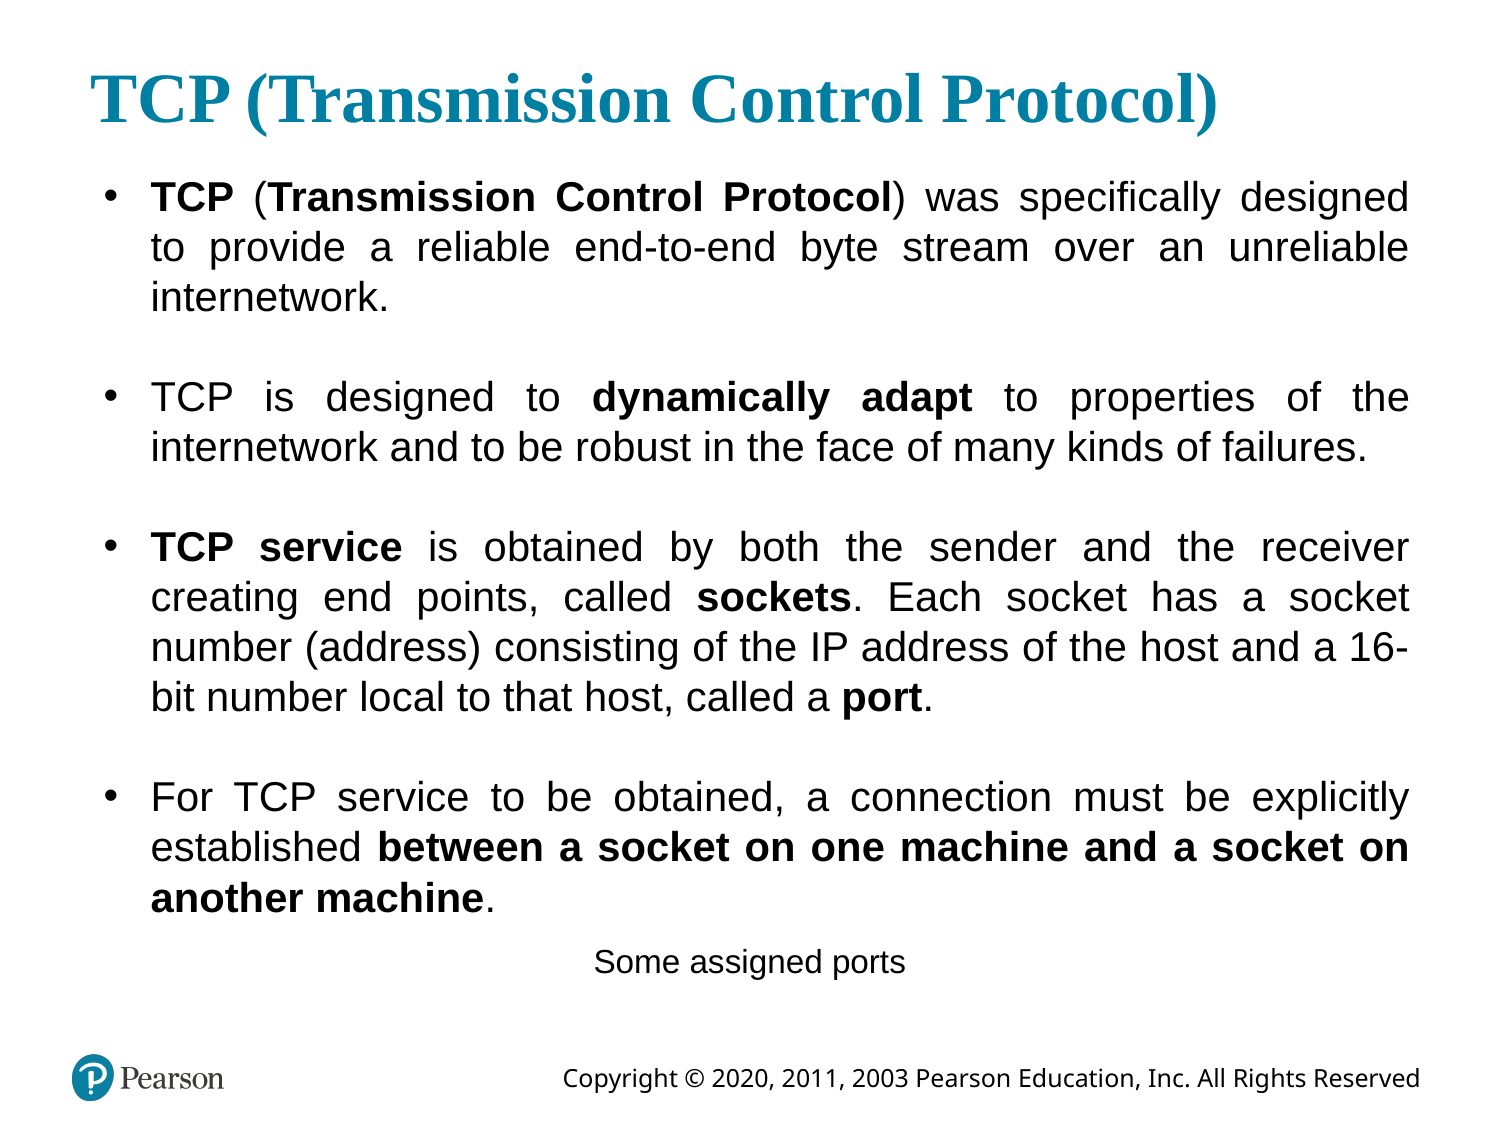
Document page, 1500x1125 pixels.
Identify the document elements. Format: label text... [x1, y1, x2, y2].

title TCP (Transmission Control Protocol) [75, 37, 1425, 153]
text_box TCP (Transmission Control Protocol) was specifically designed to provide a reliable end-to-end byte stream over an unreliable internetwork. TCP is designed to dynamically adapt to properties of the internetwork and to be robust in the face of many kinds of failures. TCP service is obtained by both the sender and the receiver creating end points, called sockets. Each socket has a socket number (address) consisting of the IP address of the host and a 16-bit number local to that host, called a port. For TCP service to be obtained, a connection must be explicitly established between a socket on one machine and a socket on another machine. [88, 162, 1425, 928]
picture [80, 1063, 106, 1088]
picture [98, 1054, 224, 1101]
picture [72, 1087, 83, 1101]
picture [72, 1054, 88, 1070]
list Some assigned ports [75, 828, 1425, 996]
